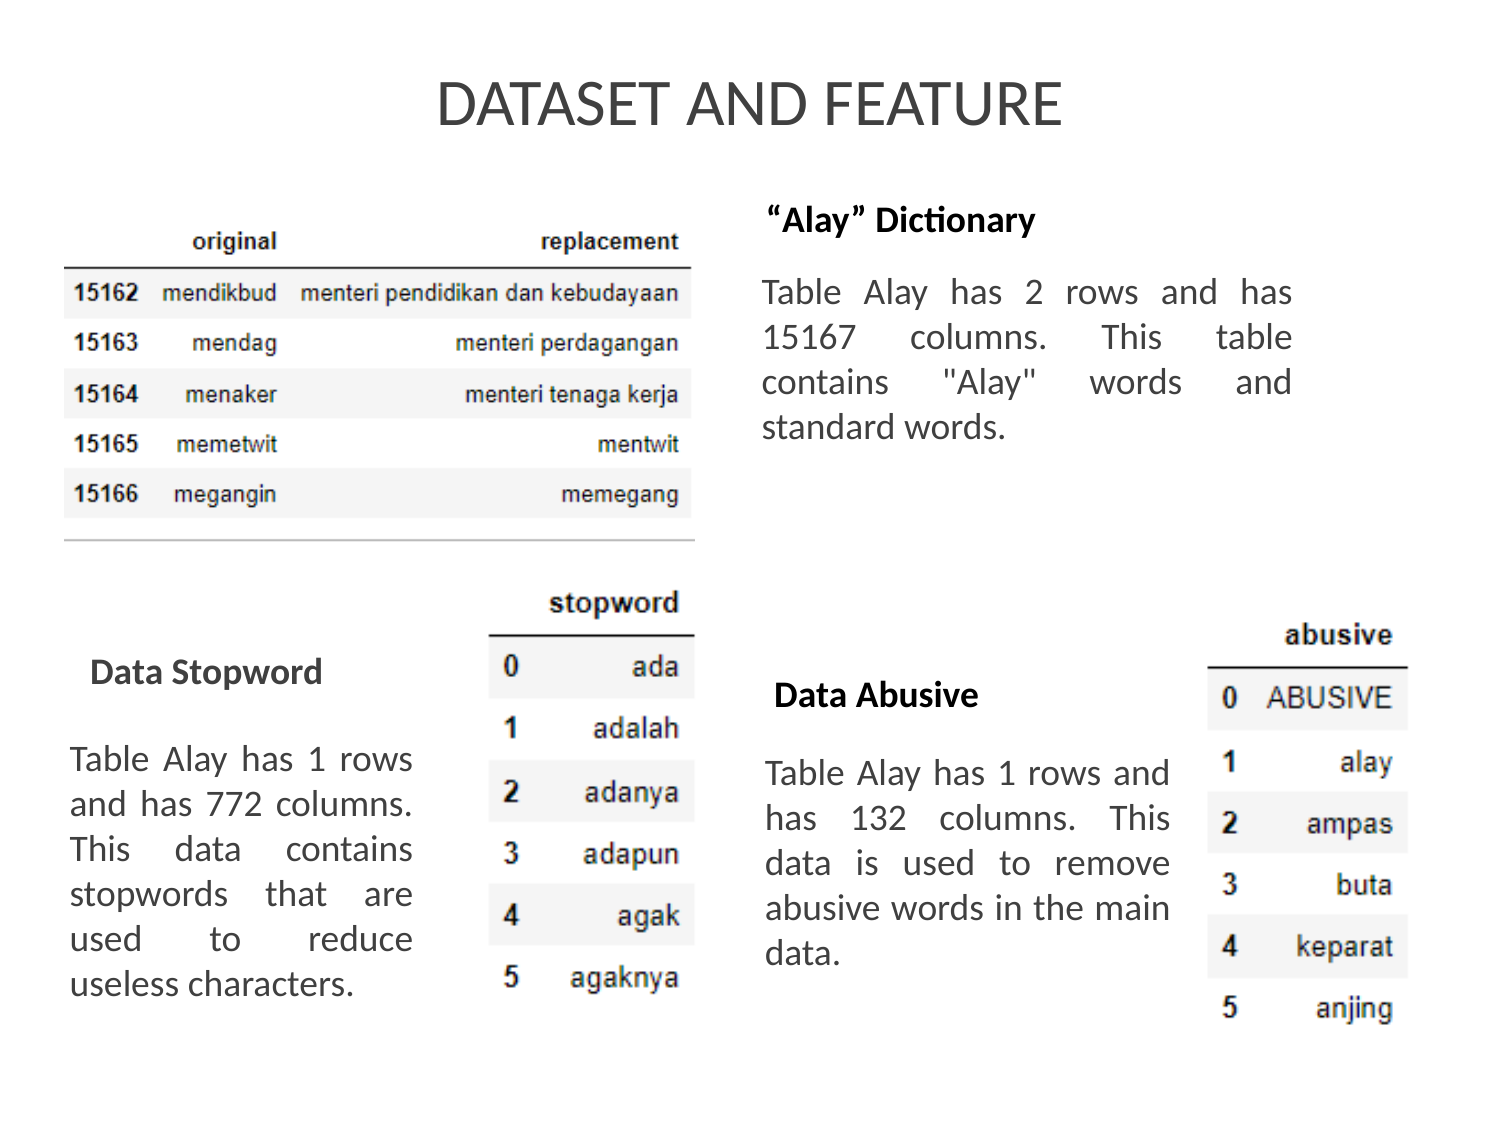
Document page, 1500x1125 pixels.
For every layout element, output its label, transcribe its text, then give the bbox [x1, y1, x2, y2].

text_box Table Alay has 1 rows and has 772 columns. This data contains stopwords that are used to reduce useless characters. [54, 726, 429, 1012]
text_box Data Stopword [75, 639, 353, 700]
picture [1206, 610, 1426, 1038]
text_box DATASET AND FEATURE [382, 51, 1118, 146]
picture [64, 230, 695, 545]
text_box Data Abusive [759, 662, 1037, 723]
text_box Table Alay has 1 rows and has 132 columns. This data is used to remove abusive words in the main data. [750, 740, 1186, 981]
picture [474, 580, 715, 1023]
text_box Table Alay has 2 rows and has 15167 columns. This table contains "Alay" words and standard words. [746, 259, 1308, 454]
text_box “Alay” Dictionary [751, 187, 1118, 248]
